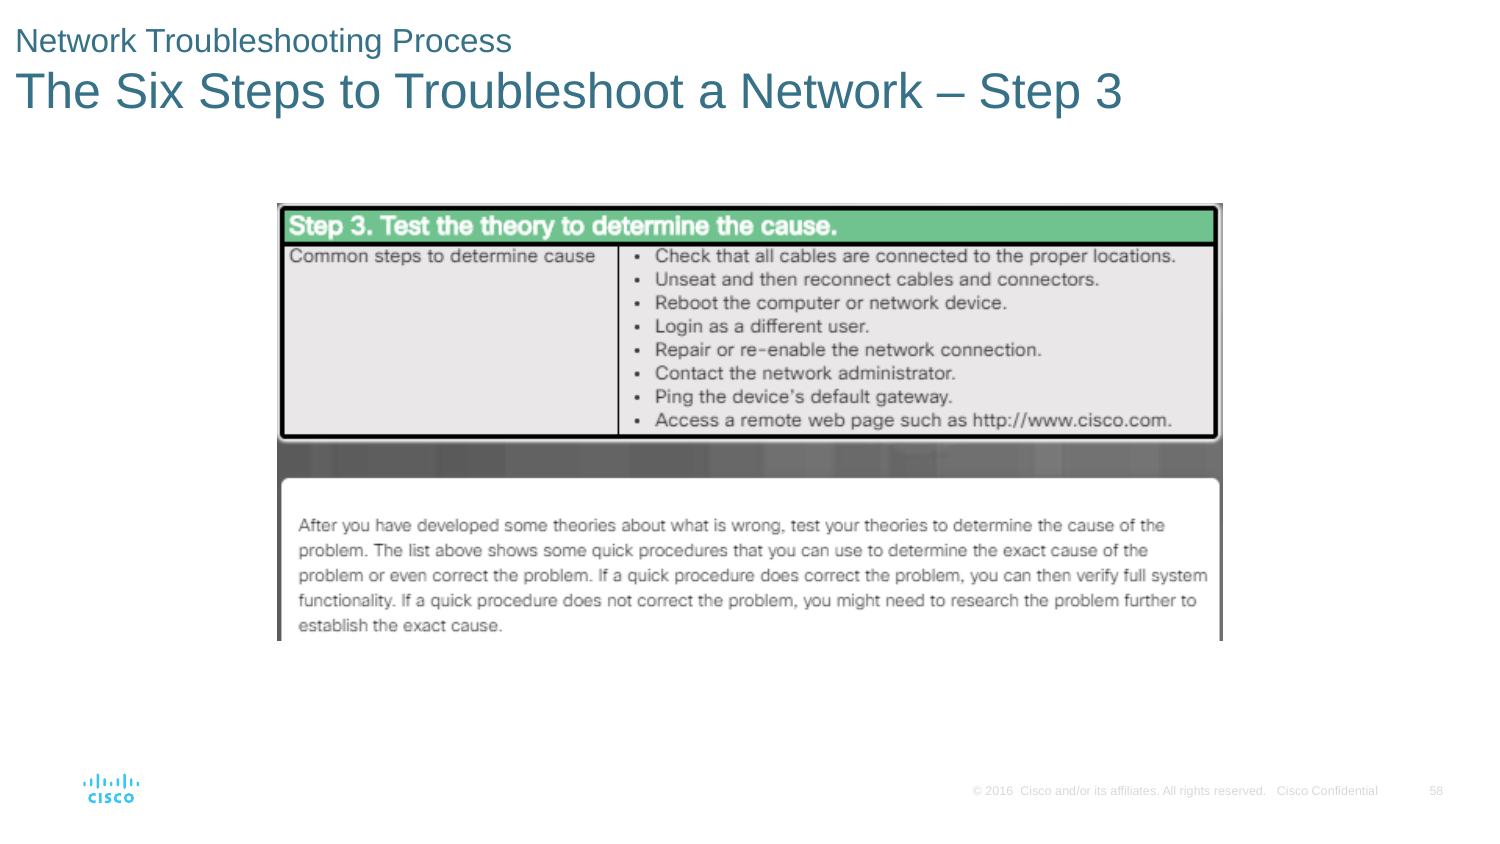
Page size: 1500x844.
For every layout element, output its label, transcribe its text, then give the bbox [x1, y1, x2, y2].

title Network Troubleshooting Process The Six Steps to Troubleshoot a Network – Step 3 [0, 6, 1500, 131]
picture [277, 202, 1223, 641]
